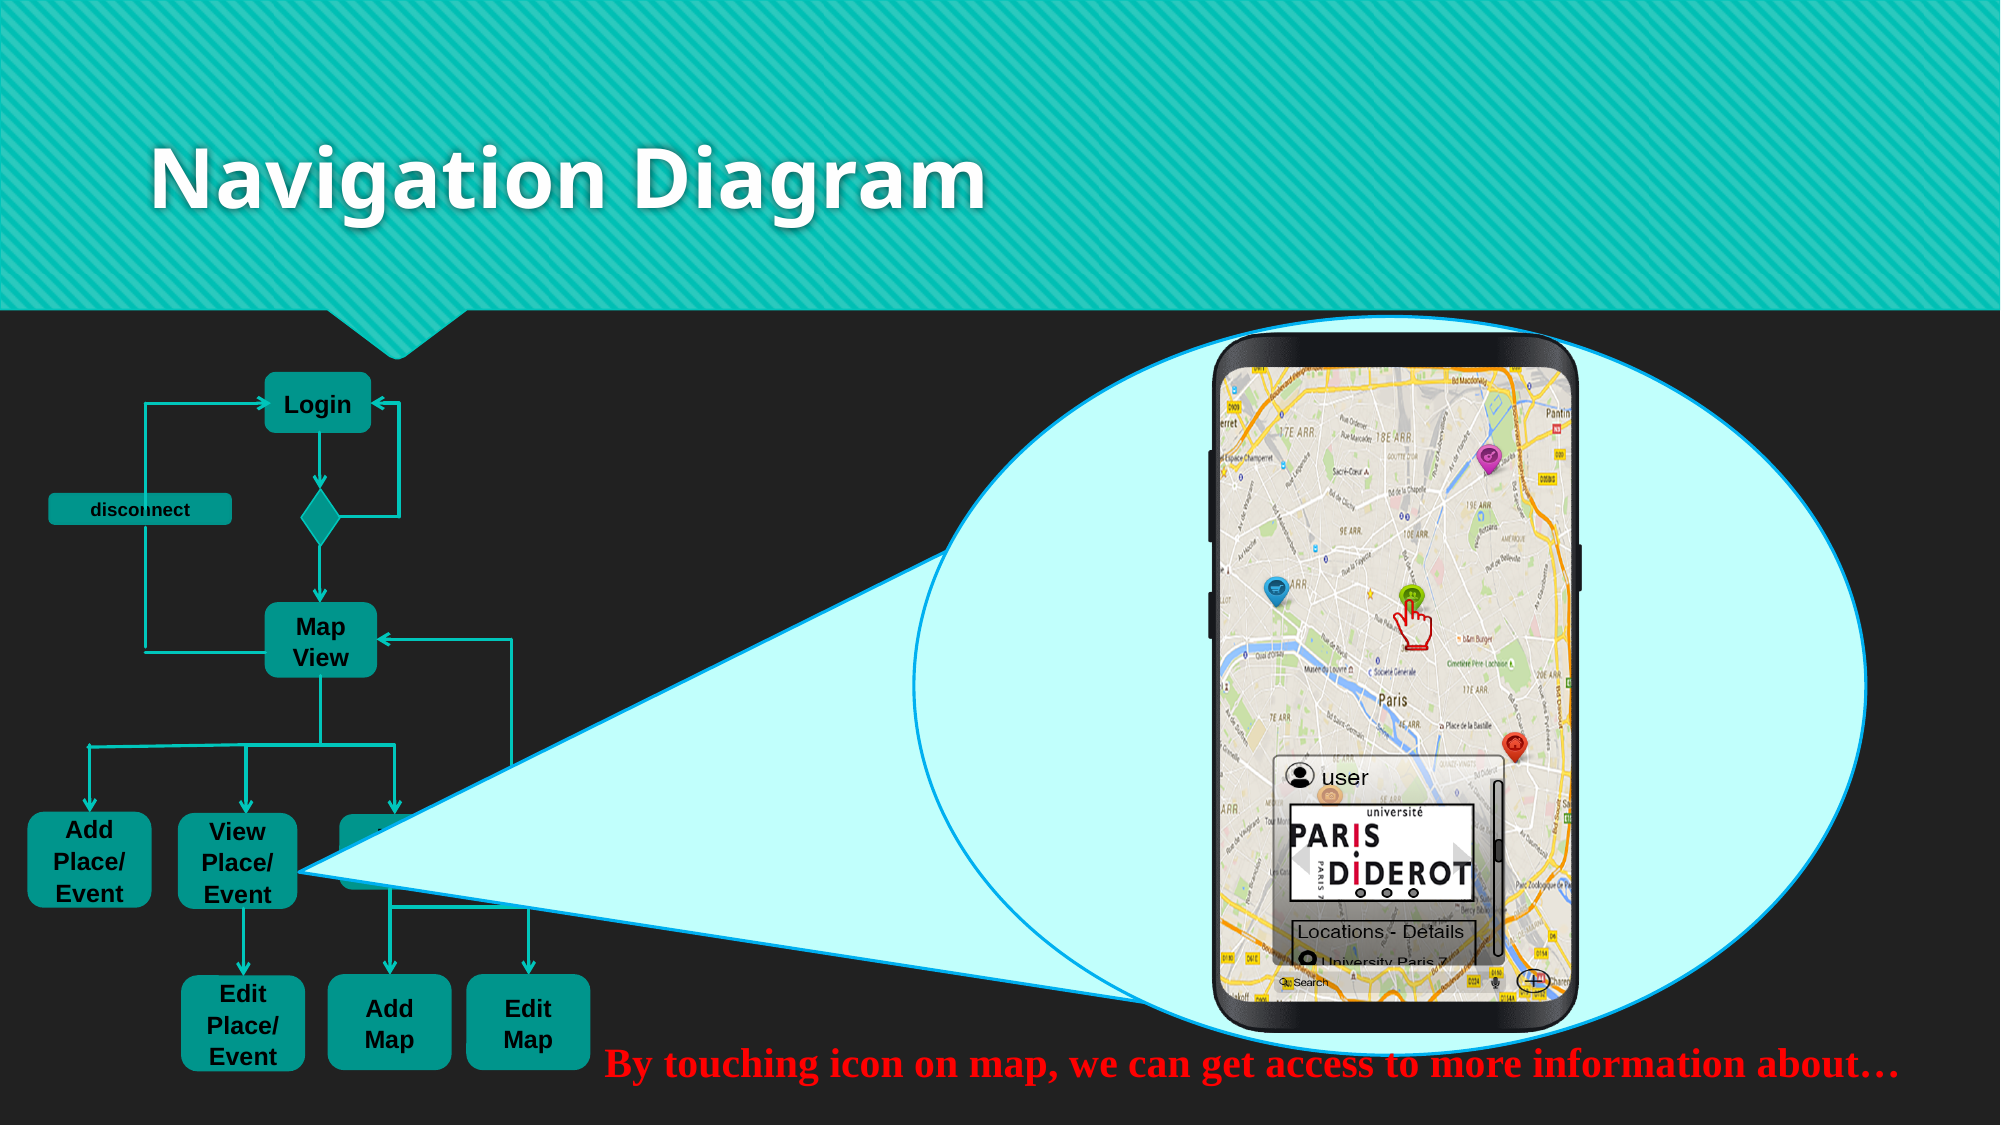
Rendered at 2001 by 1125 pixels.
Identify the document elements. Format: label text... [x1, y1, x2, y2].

text_box [1638, 369, 1867, 1002]
title Navigation Diagram [132, 73, 1868, 233]
text_box By touching icon on map, we can get access to more information about… [589, 1028, 1971, 1094]
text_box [27, 372, 590, 1071]
text_box [590, 551, 1129, 1001]
picture [1129, 283, 1638, 1078]
text_box [913, 375, 1129, 996]
